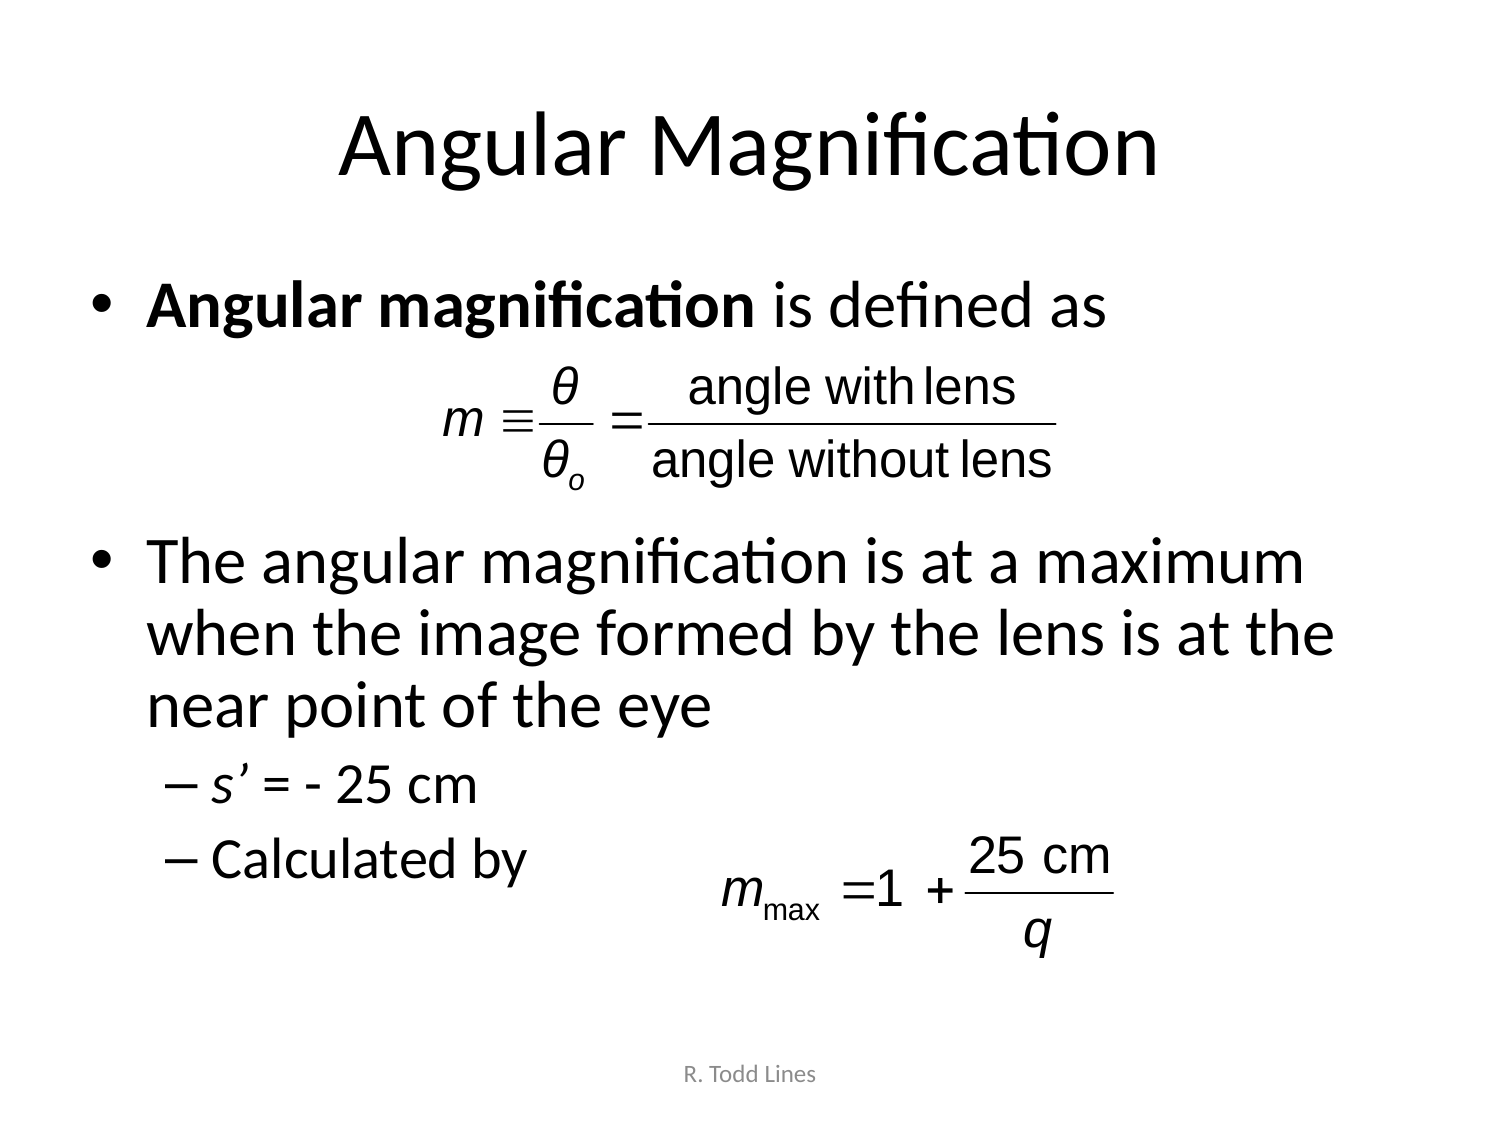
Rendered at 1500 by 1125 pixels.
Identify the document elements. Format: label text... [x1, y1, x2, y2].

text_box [714, 822, 1120, 966]
title Angular Magnification [75, 45, 1425, 233]
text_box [435, 353, 1065, 499]
footer R. Todd Lines [512, 1042, 988, 1103]
list Angular magnification is defined as The angular magnification is at a maximum when the image formed by the lens is at the near point of the eye s’ = - 25 cm Calculated by [75, 262, 1425, 1005]
